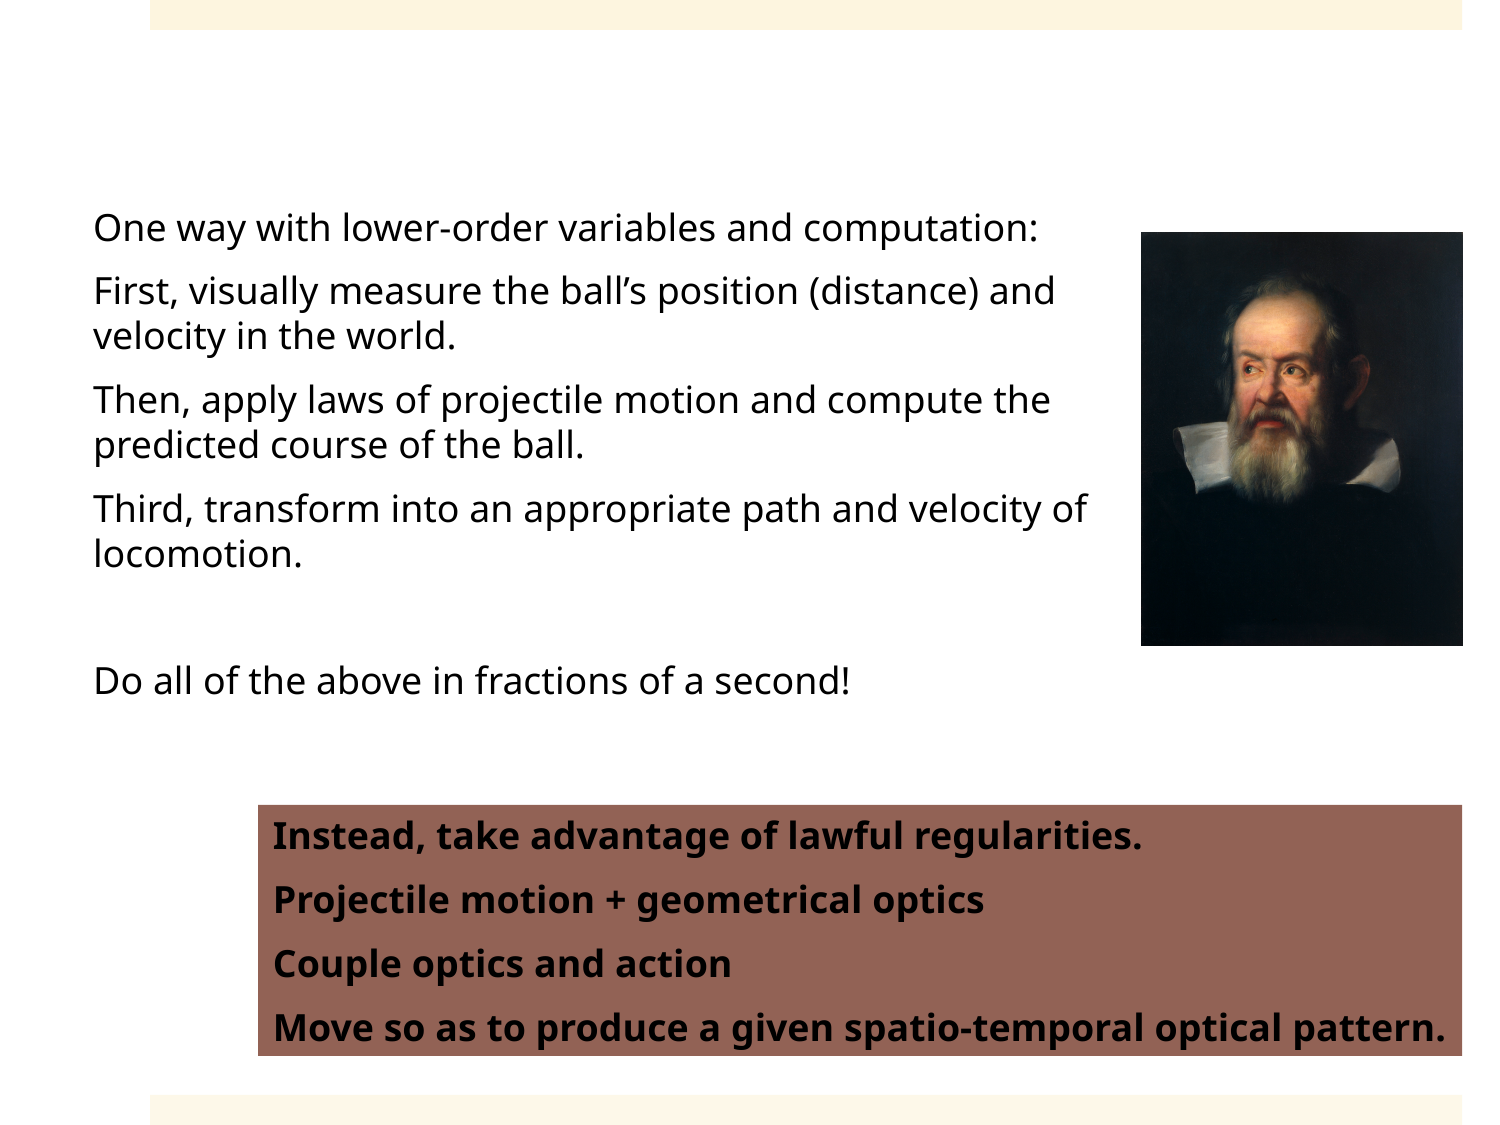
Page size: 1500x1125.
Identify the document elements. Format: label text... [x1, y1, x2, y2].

text_box Instead, take advantage of lawful regularities. Projectile motion + geometrical optics Couple optics and action Move so as to produce a given spatio-temporal optical pattern. [258, 804, 1463, 1056]
picture [1140, 231, 1463, 647]
text_box One way with lower-order variables and computation: First, visually measure the ball’s position (distance) and velocity in the world. Then, apply laws of projectile motion and compute the predicted course of the ball. Third, transform into an appropriate path and velocity of locomotion. Do all of the above in fractions of a second! [78, 196, 1142, 710]
